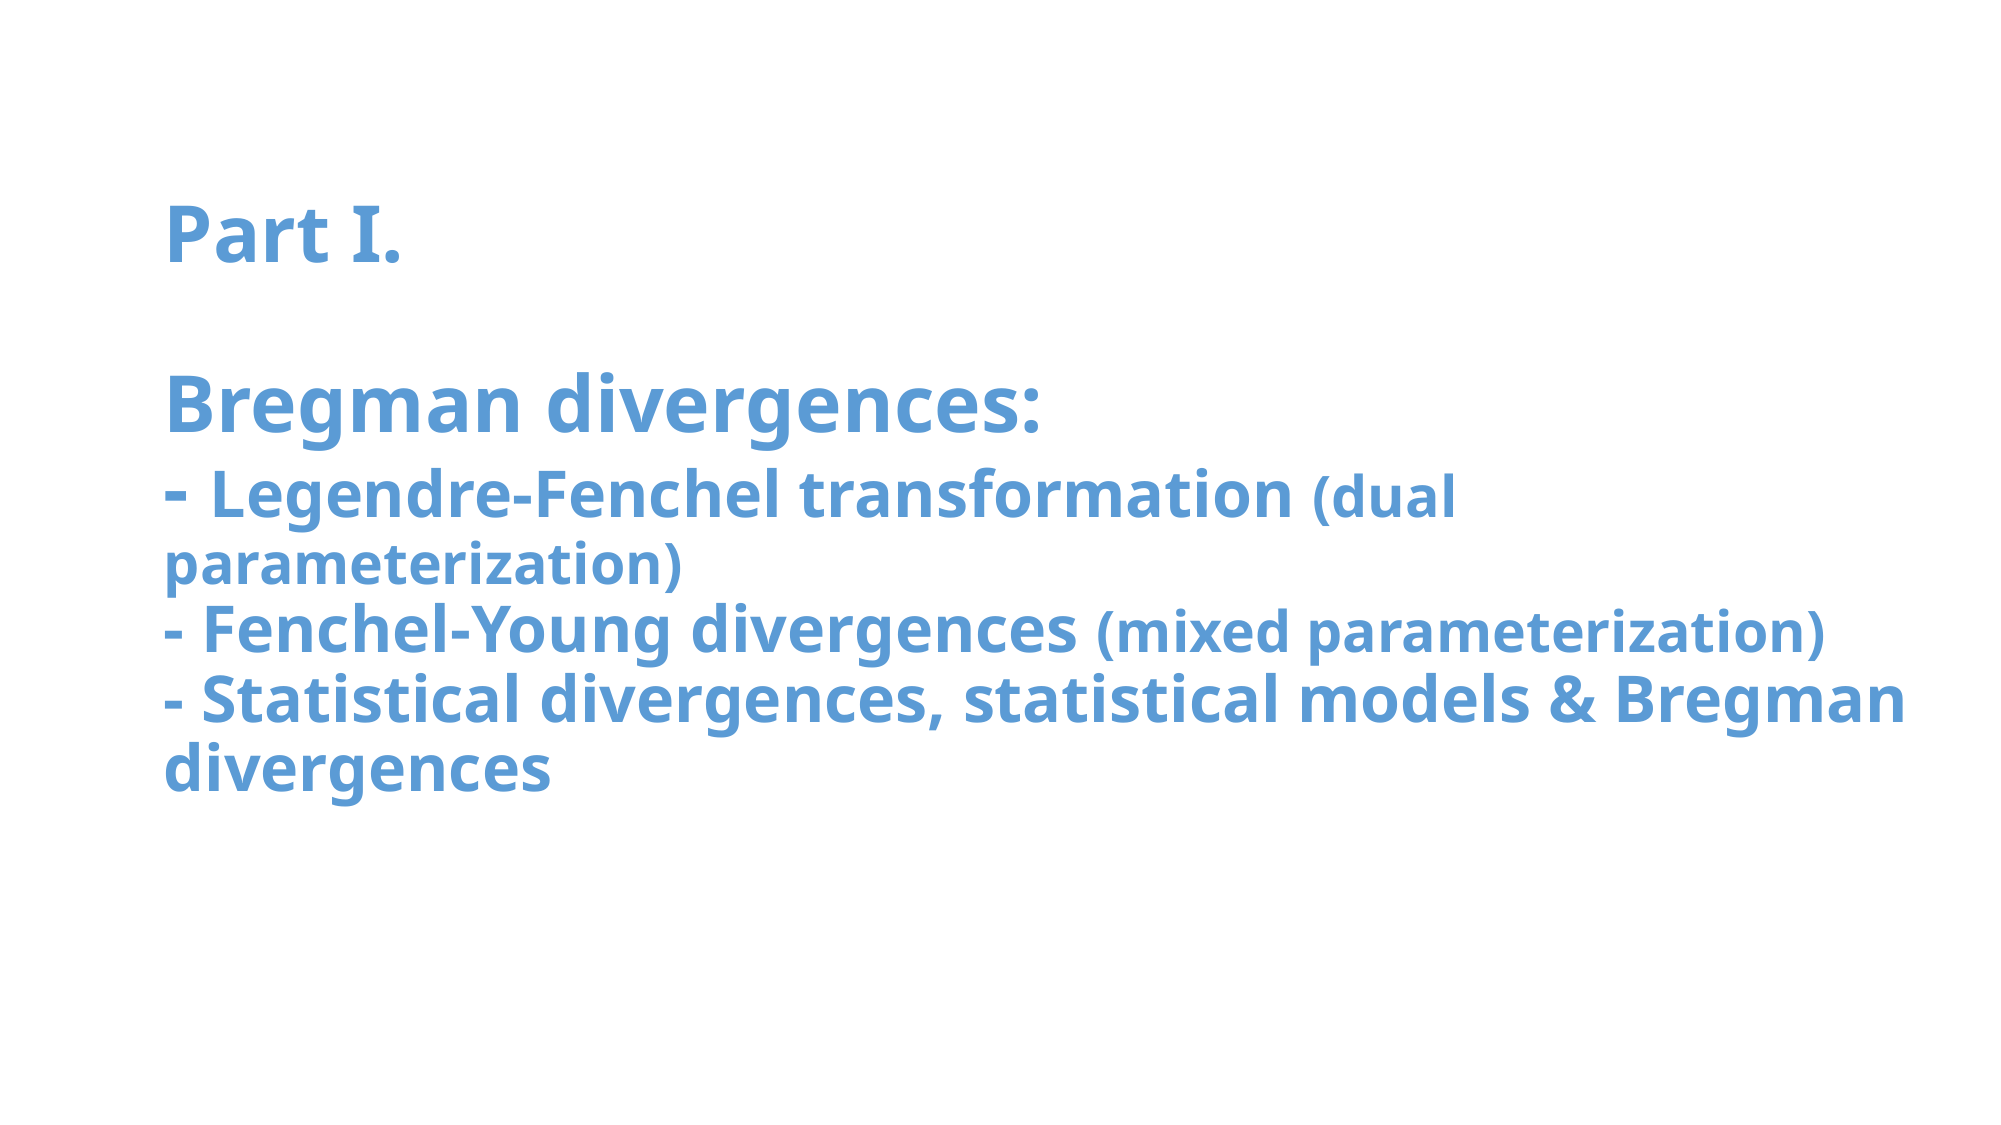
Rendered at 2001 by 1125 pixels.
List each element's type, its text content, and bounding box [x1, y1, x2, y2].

title Part I. Bregman divergences: - Legendre-Fenchel transformation (dual parameterization) - Fenchel-Young divergences (mixed parameterization) - Statistical divergences, statistical models & Bregman divergences [148, 184, 1968, 894]
